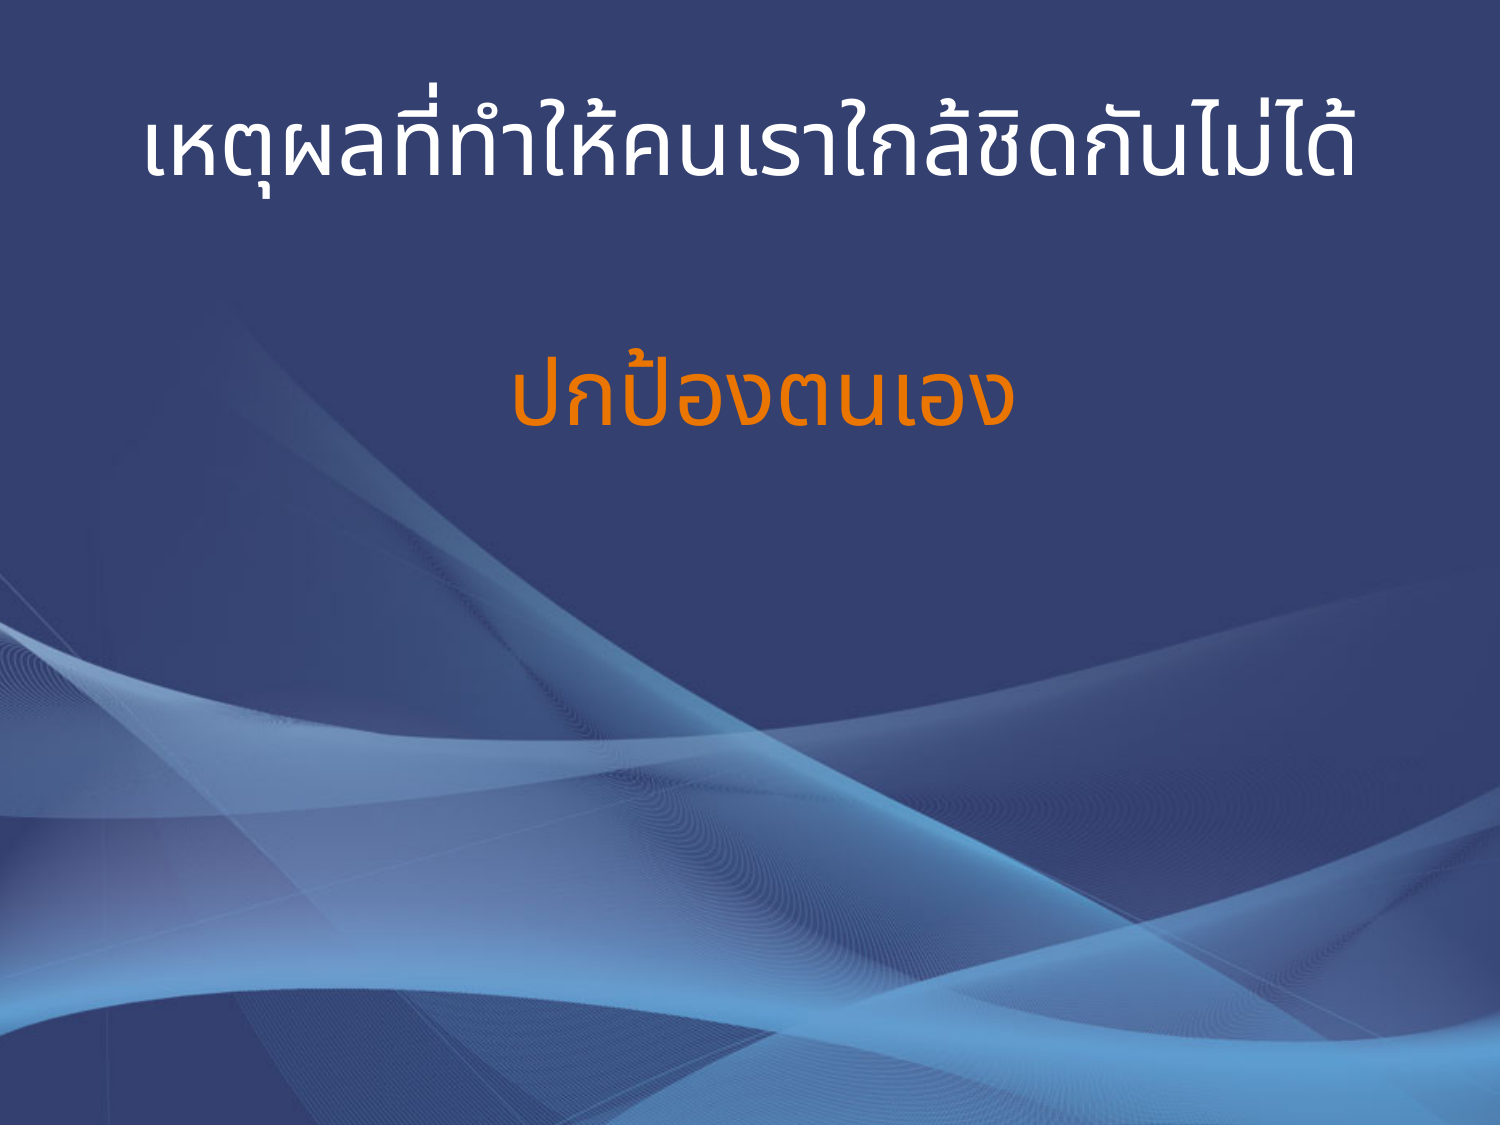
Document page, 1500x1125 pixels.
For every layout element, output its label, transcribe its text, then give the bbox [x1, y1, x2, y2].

text_box เหตุผลที่ทำให้คนเราใกล้ชิดกันไม่ได้ [74, 44, 1425, 233]
picture [0, 0, 1500, 1125]
title ปกป้องตนเอง [88, 295, 1439, 483]
